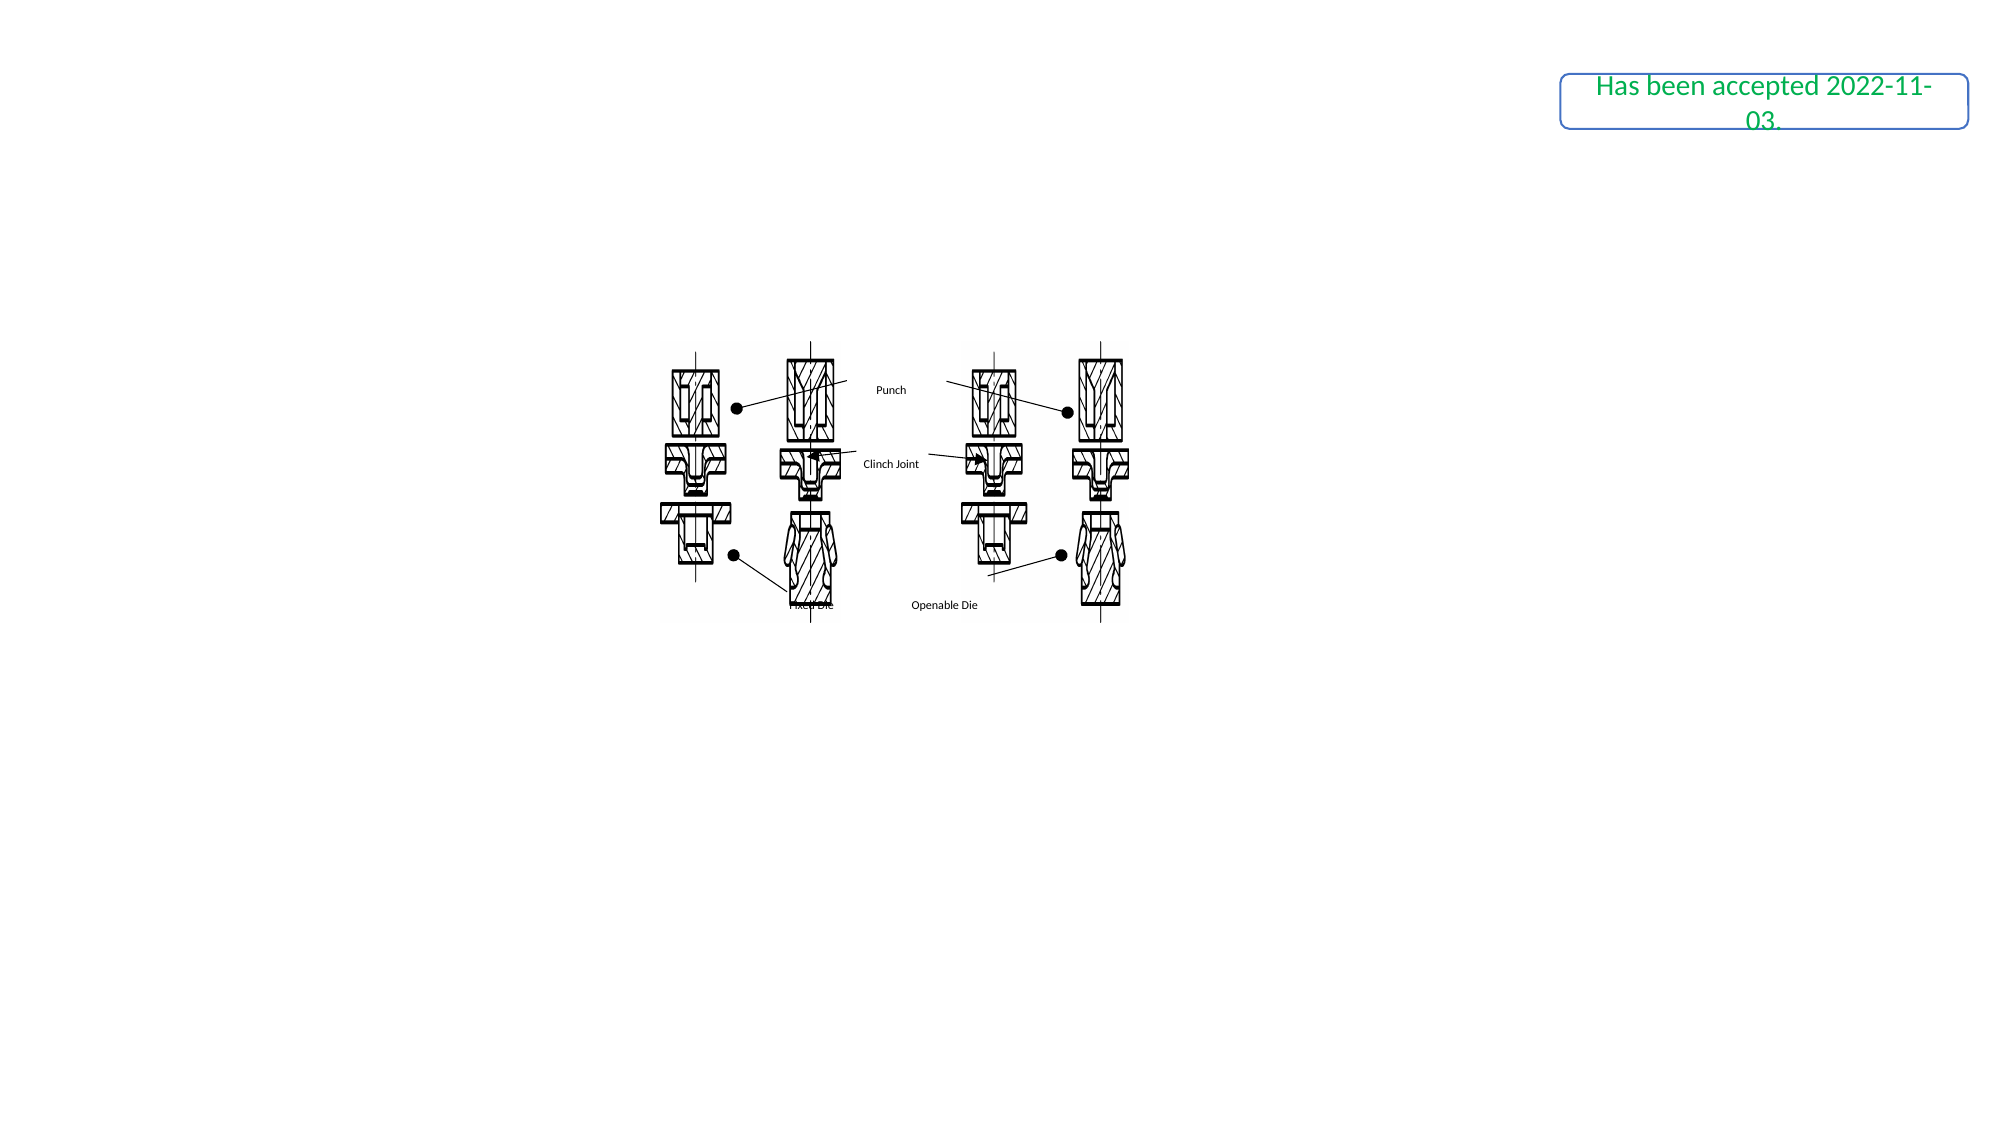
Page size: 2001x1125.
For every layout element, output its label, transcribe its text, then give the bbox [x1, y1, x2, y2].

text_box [660, 341, 1129, 623]
text_box Has been accepted 2022-11-03. [1559, 72, 1970, 130]
